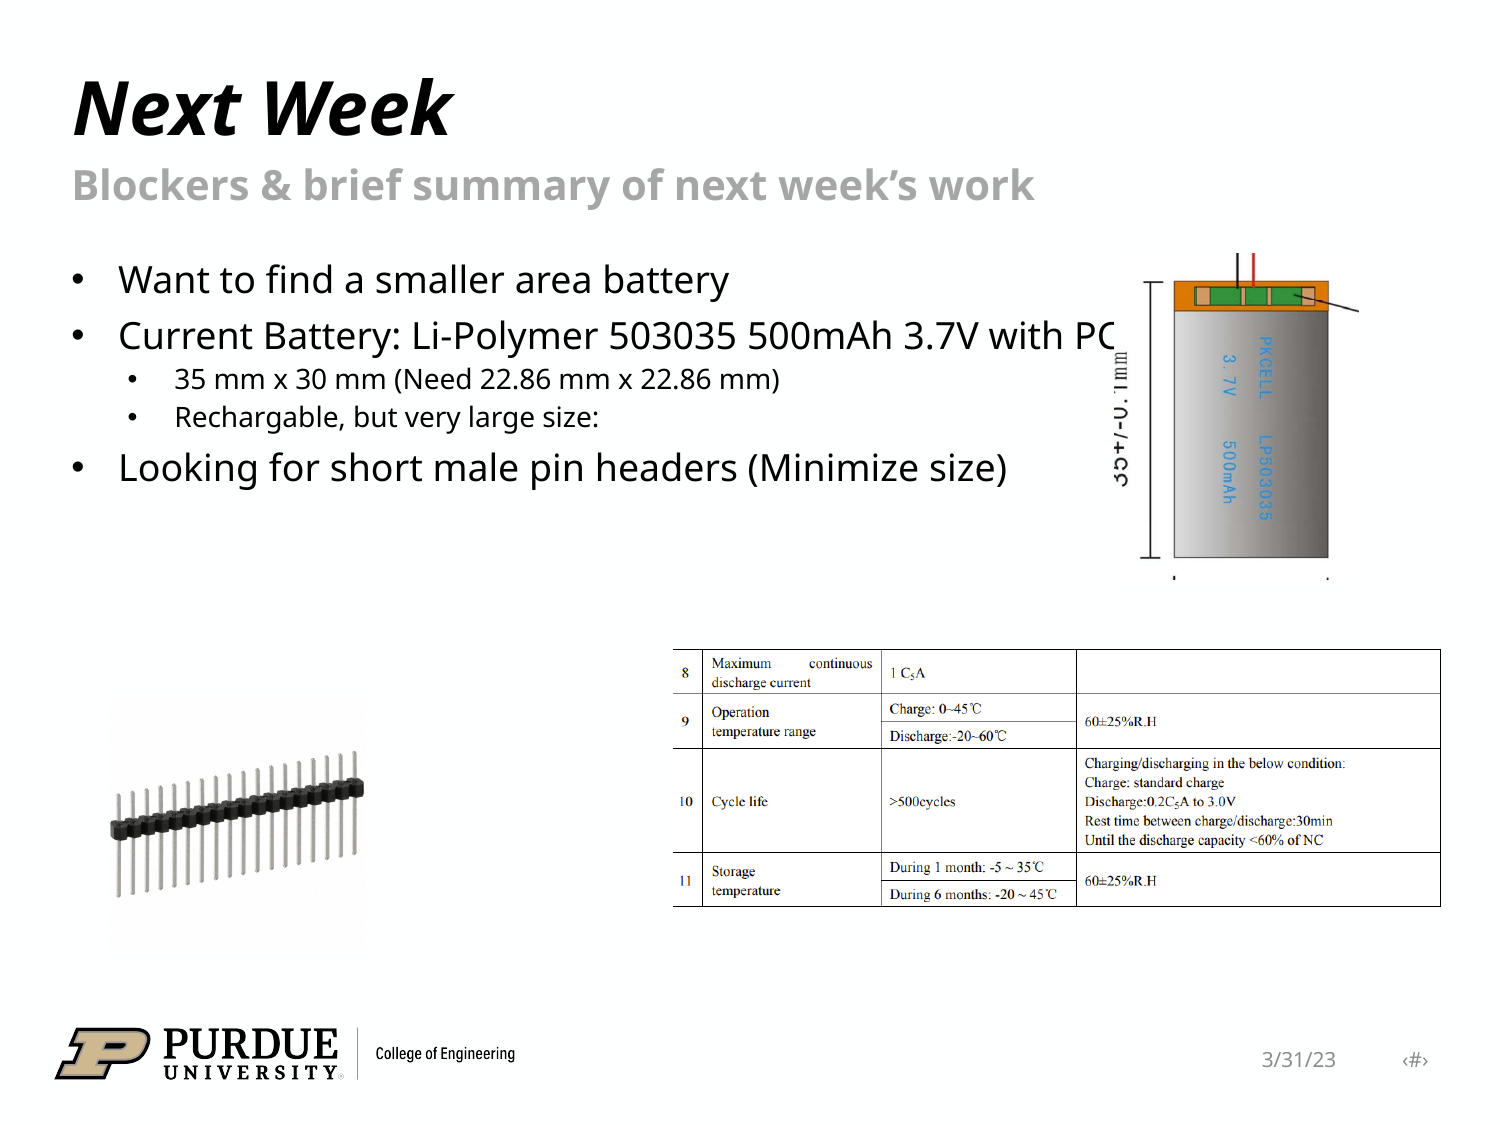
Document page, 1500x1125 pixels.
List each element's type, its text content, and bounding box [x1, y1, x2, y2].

picture [108, 695, 365, 953]
picture [54, 1025, 593, 1083]
list Want to find a smaller area battery Current Battery: Li-Polymer 503035 500mAh 3.7V with PCM 35 mm x 30 mm (Need 22.86 mm x 22.86 mm) Rechargable, but very large size: Looking for short male pin headers (Minimize size) [56, 253, 1443, 984]
footer 3/31/23 ‹#› [1223, 1032, 1444, 1086]
picture [1114, 253, 1359, 580]
picture [673, 649, 1444, 915]
list Blockers & brief summary of next week’s work [56, 156, 1444, 217]
title Next Week [57, 63, 1444, 160]
